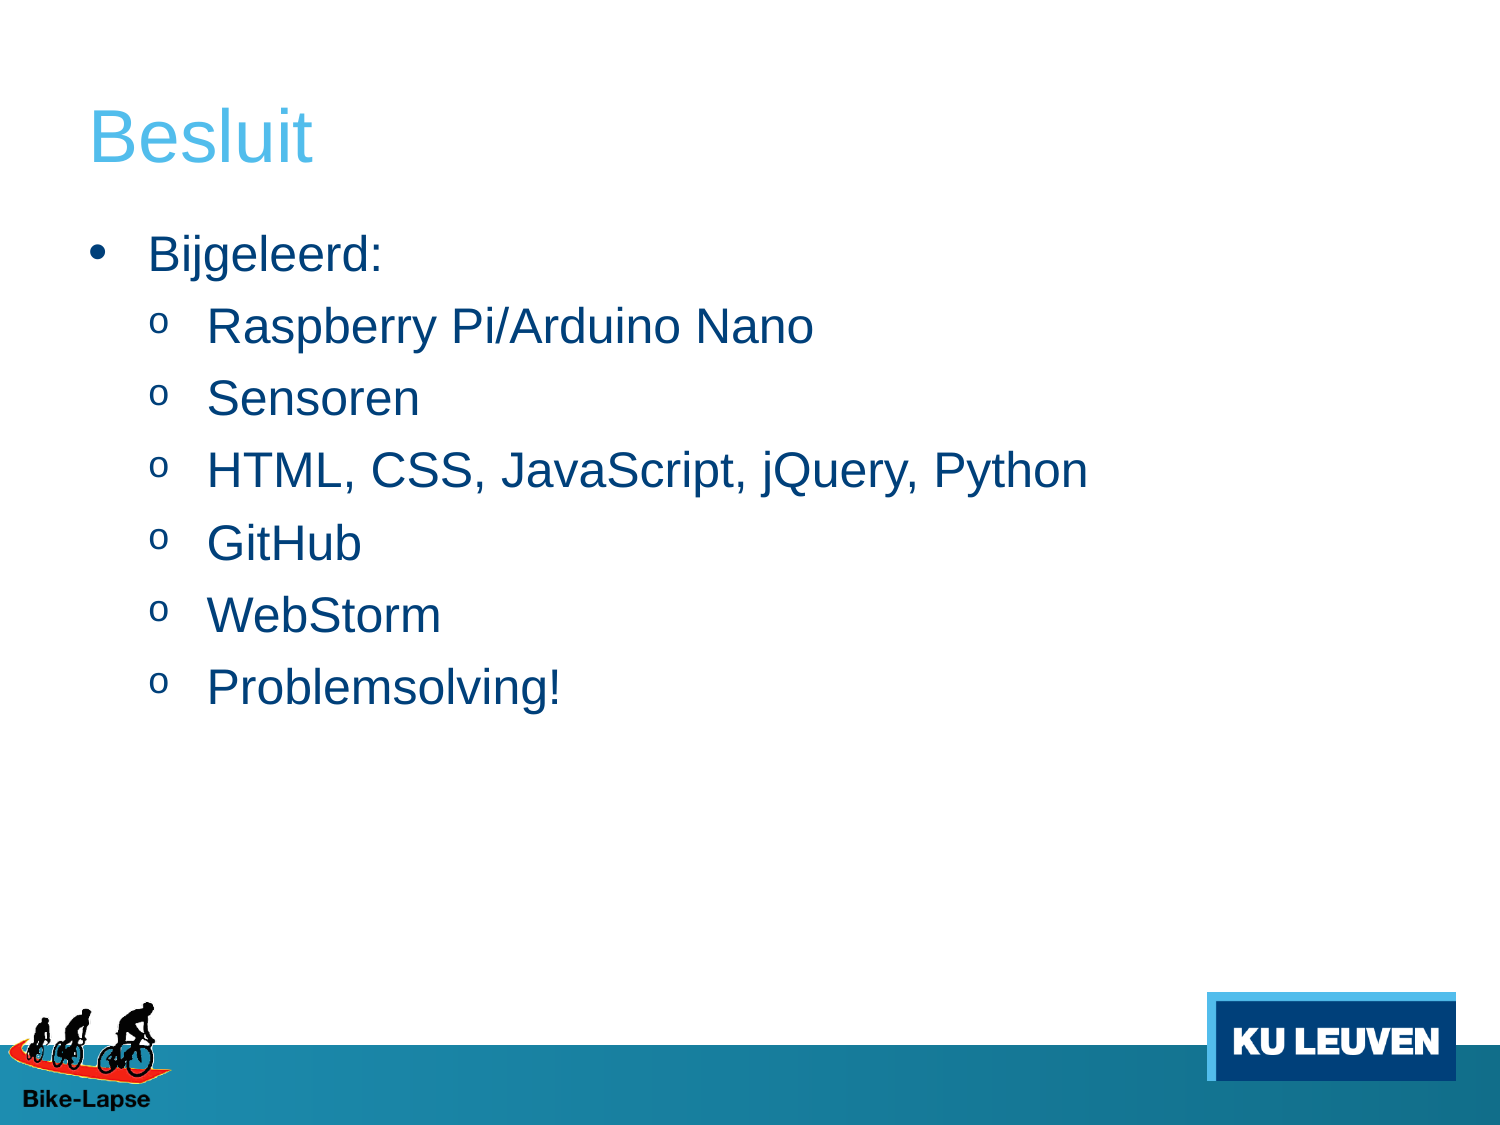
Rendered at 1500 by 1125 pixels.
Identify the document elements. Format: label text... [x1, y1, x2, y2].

picture [1207, 992, 1456, 1081]
picture [0, 994, 178, 1125]
list Bijgeleerd: Raspberry Pi/Arduino Nano Sensoren HTML, CSS, JavaScript, jQuery, Python GitHub WebStorm Problemsolving! [88, 221, 1456, 948]
title Besluit [88, 29, 1456, 178]
